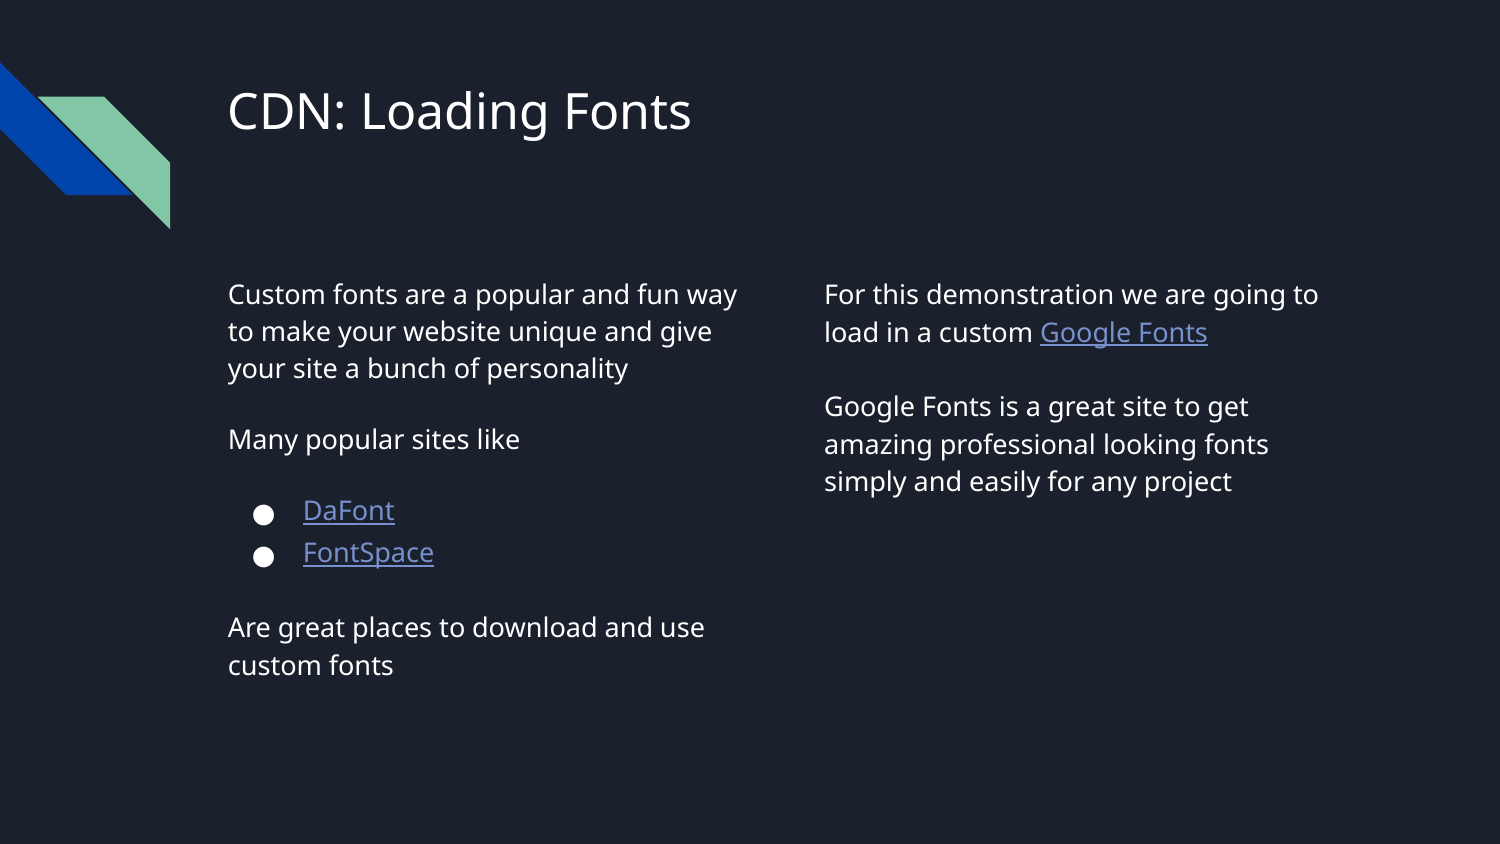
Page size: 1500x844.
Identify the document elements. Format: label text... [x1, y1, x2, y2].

list For this demonstration we are going to load in a custom Google Fonts Google Fonts is a great site to get amazing professional looking fonts simply and easily for any project [809, 257, 1368, 735]
title CDN: Loading Fonts [212, 64, 1368, 215]
list Custom fonts are a popular and fun way to make your website unique and give your site a bunch of personality Many popular sites like DaFont FontSpace Are great places to download and use custom fonts [212, 257, 772, 735]
